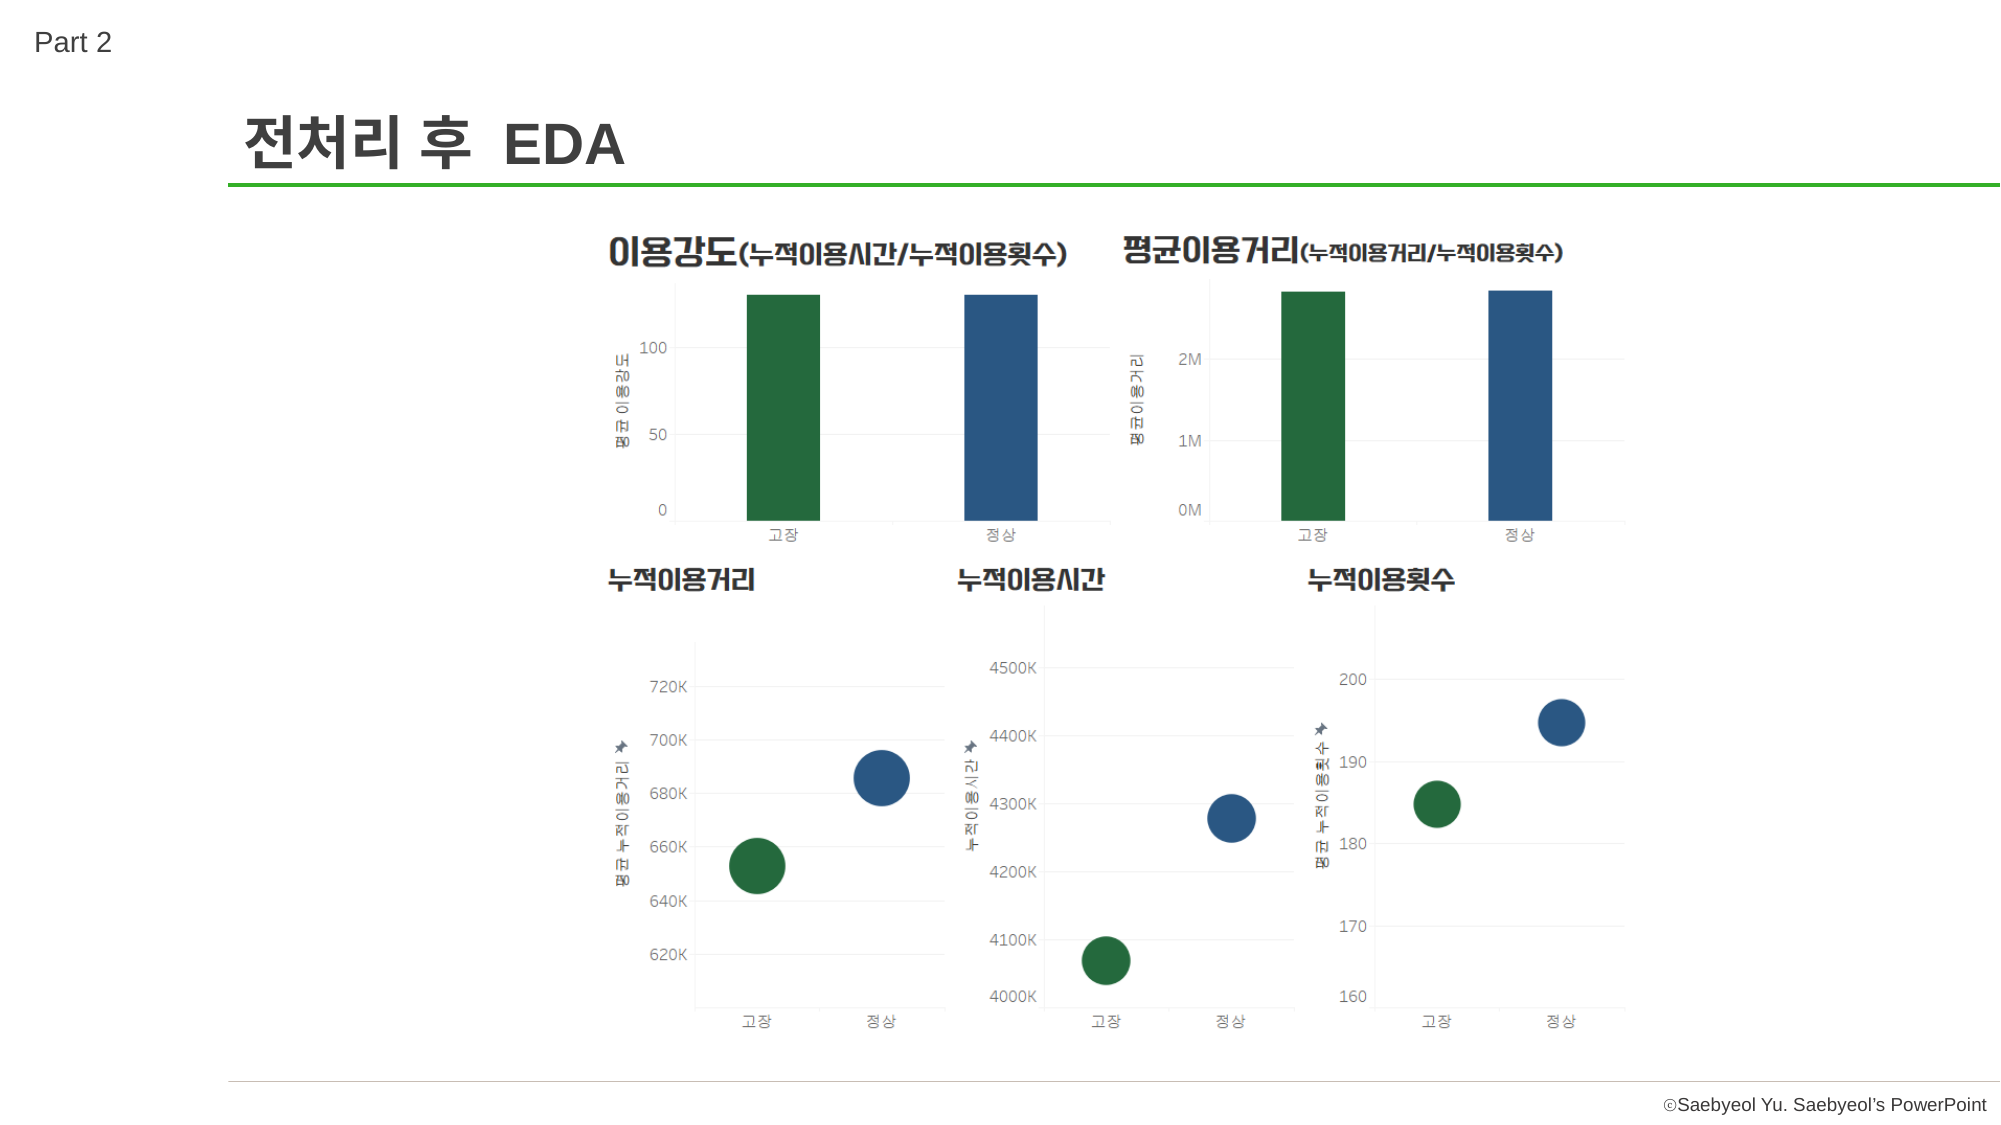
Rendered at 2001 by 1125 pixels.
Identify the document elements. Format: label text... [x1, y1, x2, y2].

picture [591, 209, 1638, 1047]
text_box 전처리 후 EDA [228, 99, 1069, 184]
text_box Part 2 [19, 15, 143, 66]
